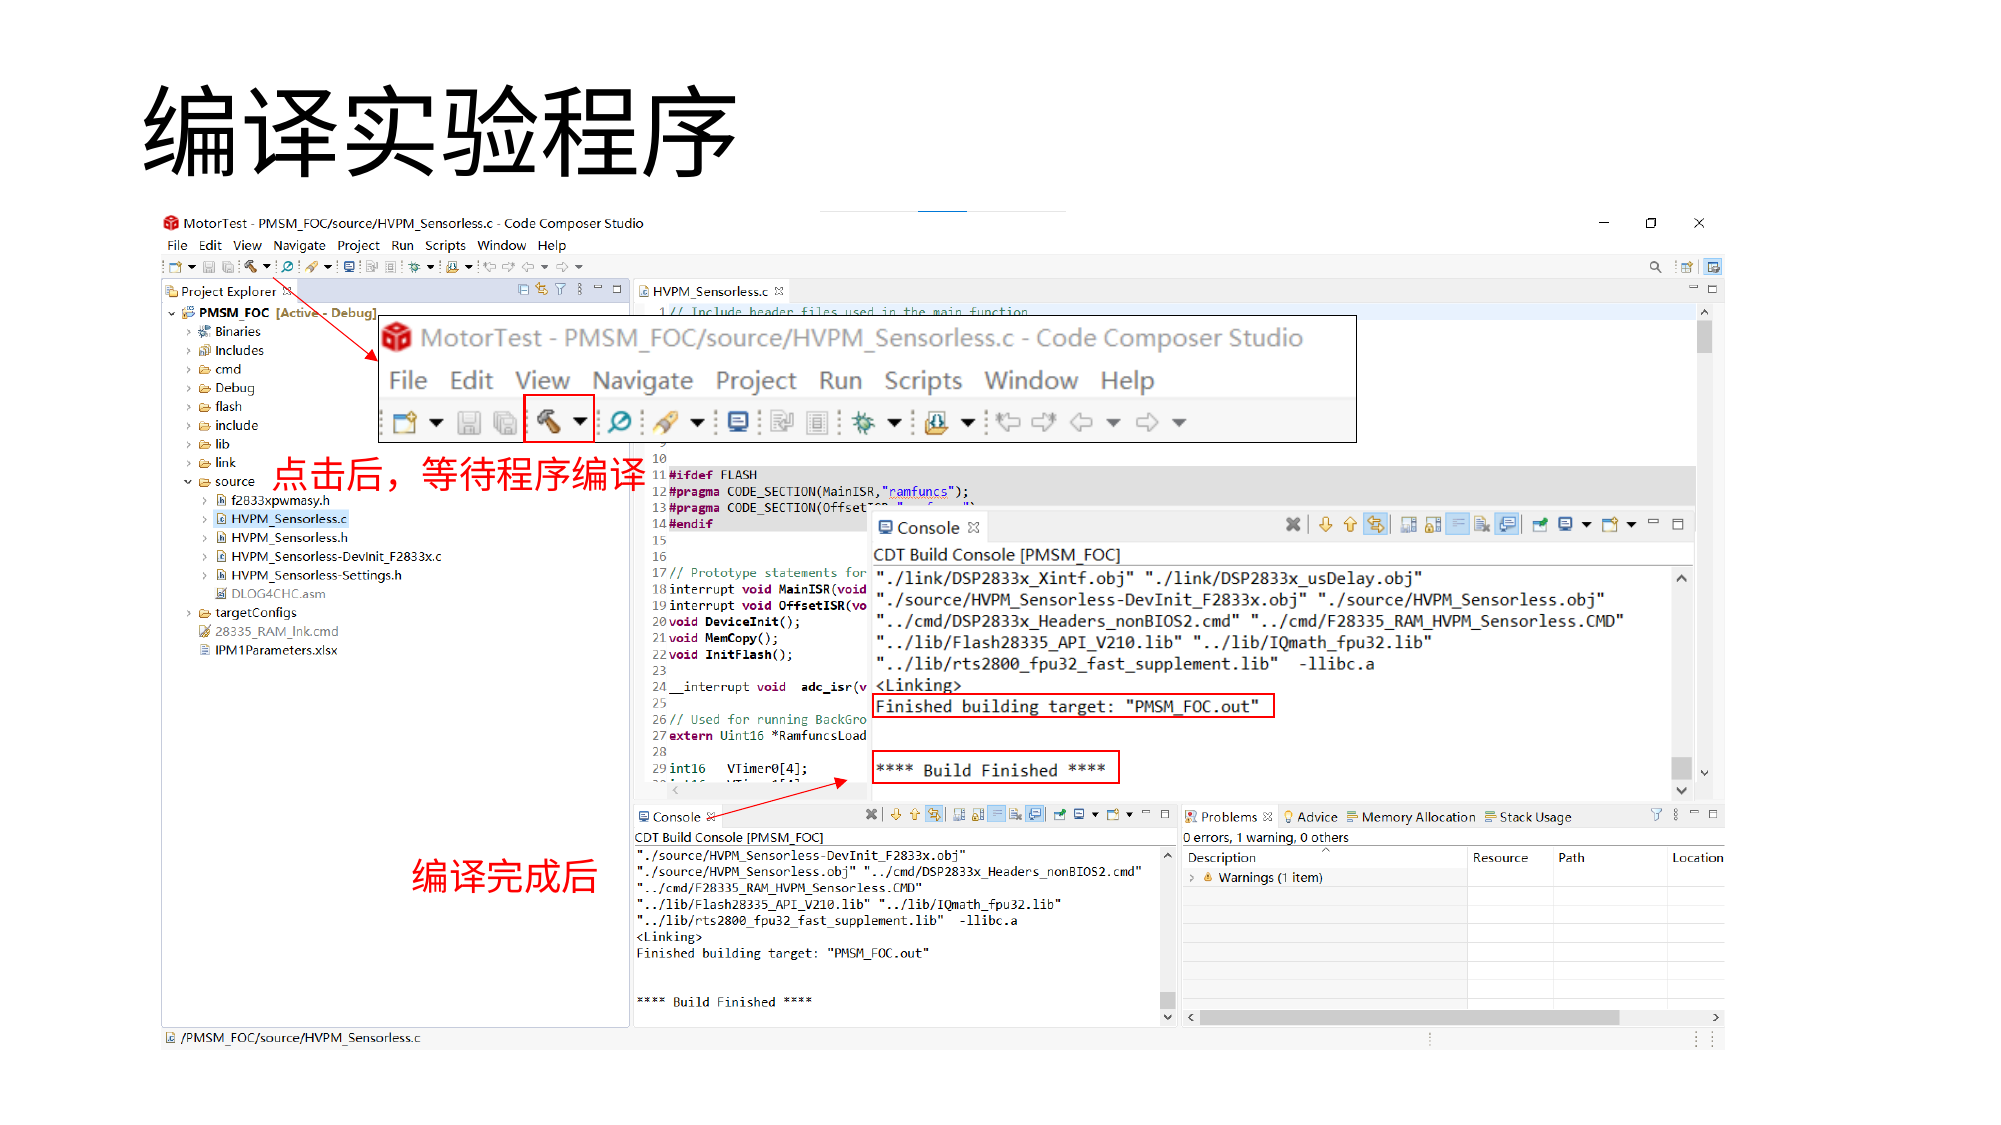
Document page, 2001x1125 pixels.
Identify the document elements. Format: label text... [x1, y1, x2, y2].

picture [161, 210, 1725, 1050]
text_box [272, 277, 378, 362]
text_box 编译实验程序 [125, 60, 1851, 199]
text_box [377, 315, 1357, 443]
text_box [867, 505, 1695, 801]
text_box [706, 779, 848, 819]
